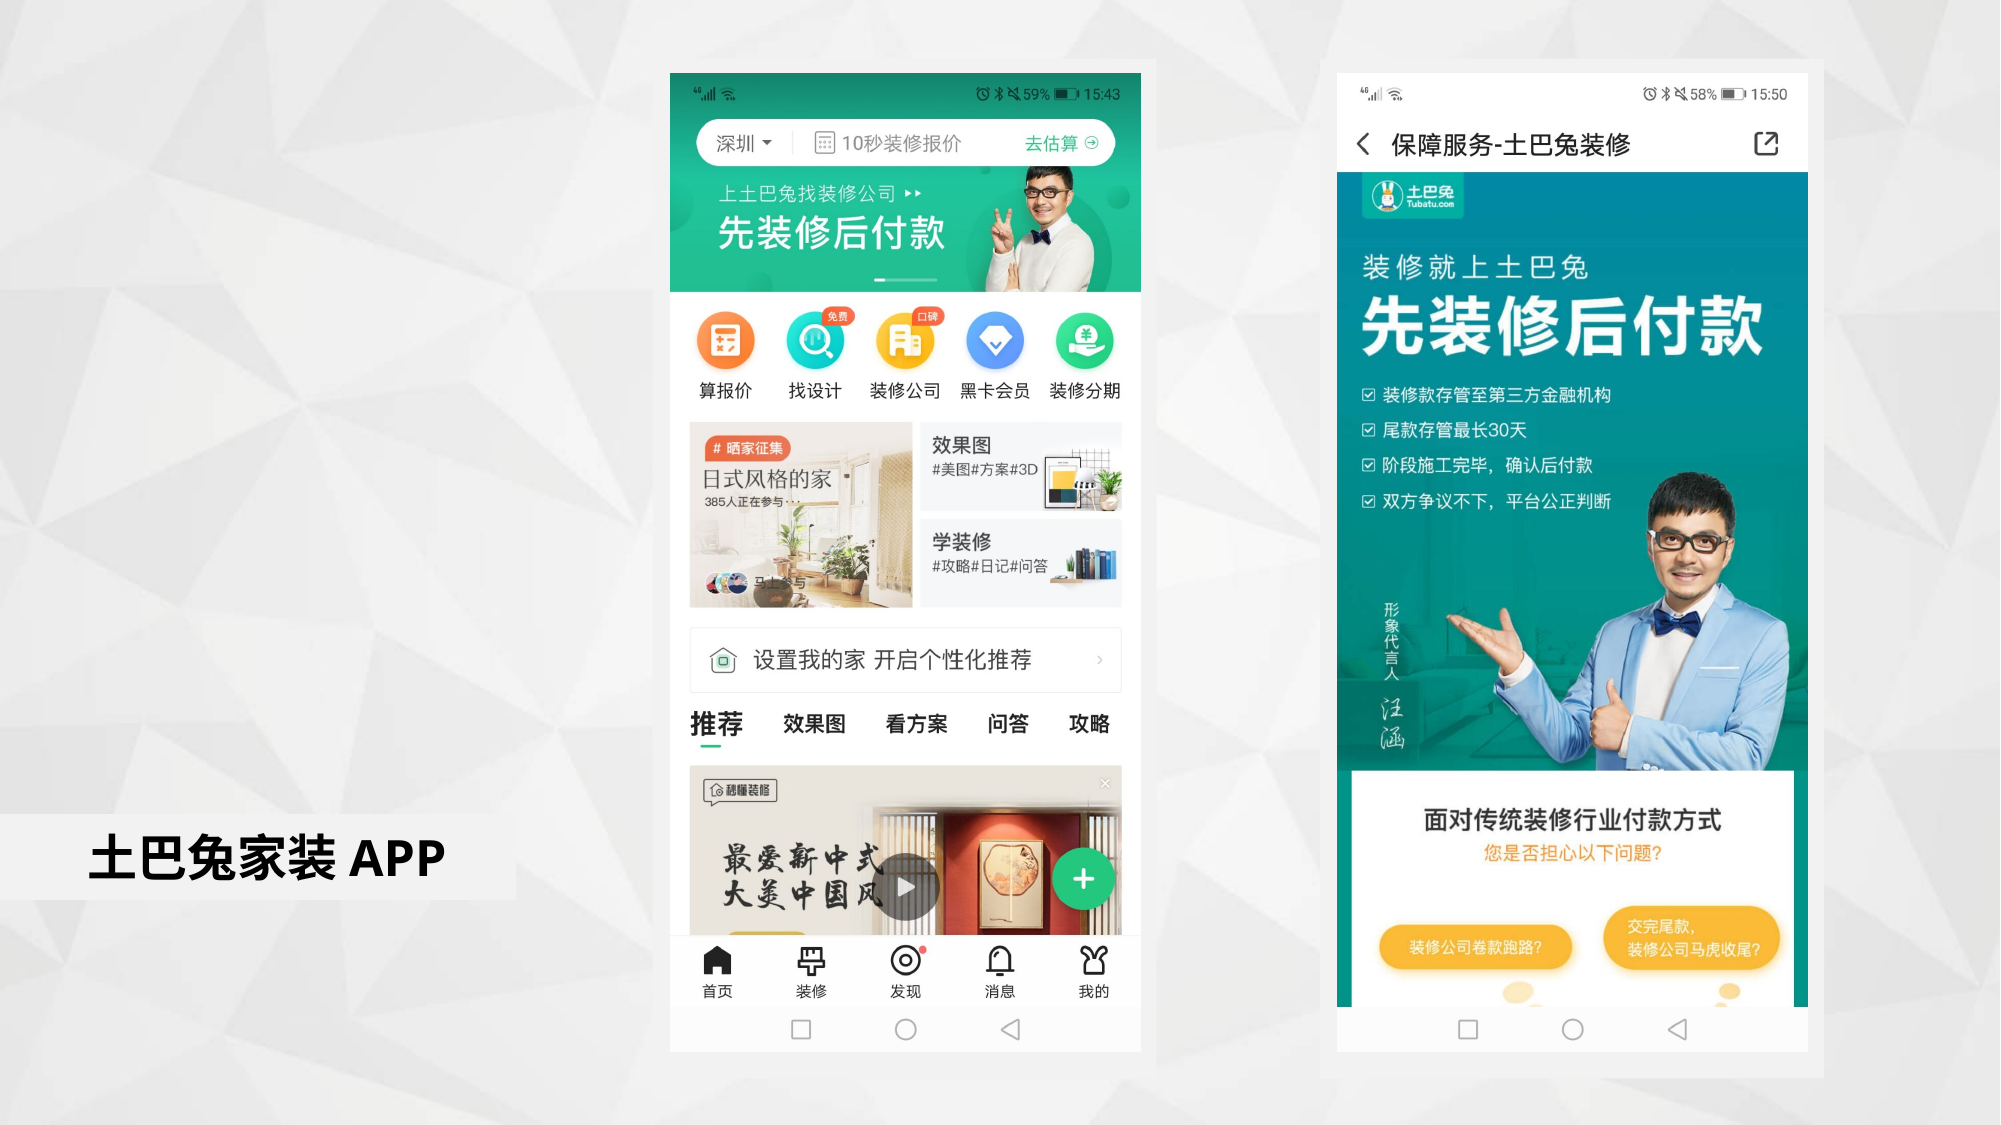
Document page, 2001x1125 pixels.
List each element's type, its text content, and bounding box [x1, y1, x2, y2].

text_box 土巴兔家装APP [72, 819, 466, 894]
text_box [1318, 57, 1826, 1080]
picture [0, 0, 2001, 1125]
text_box [650, 57, 1159, 1080]
text_box [0, 812, 518, 902]
